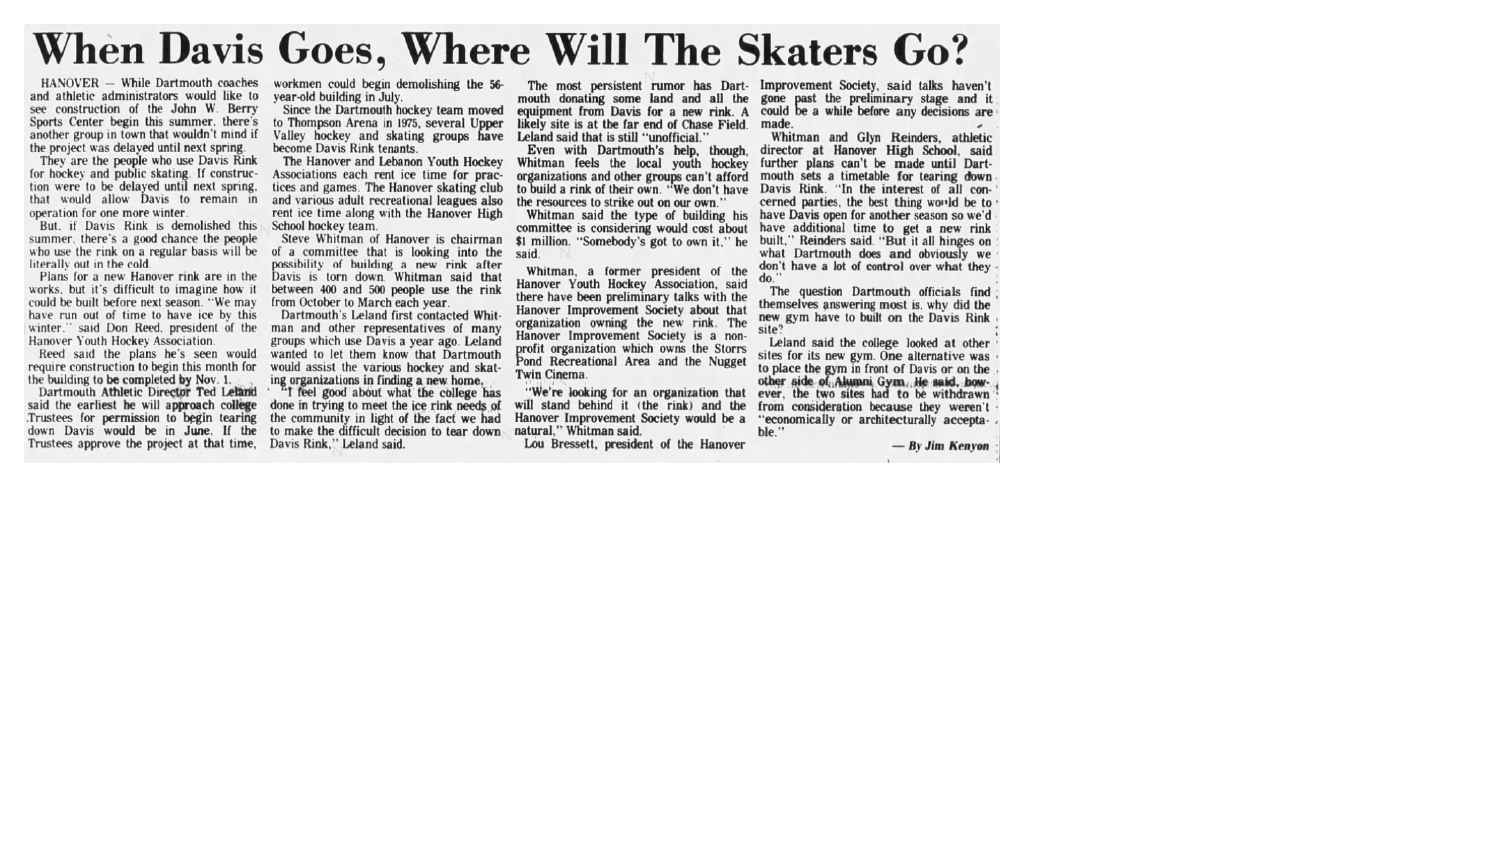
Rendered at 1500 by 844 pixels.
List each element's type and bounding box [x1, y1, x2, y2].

picture [24, 24, 1001, 463]
